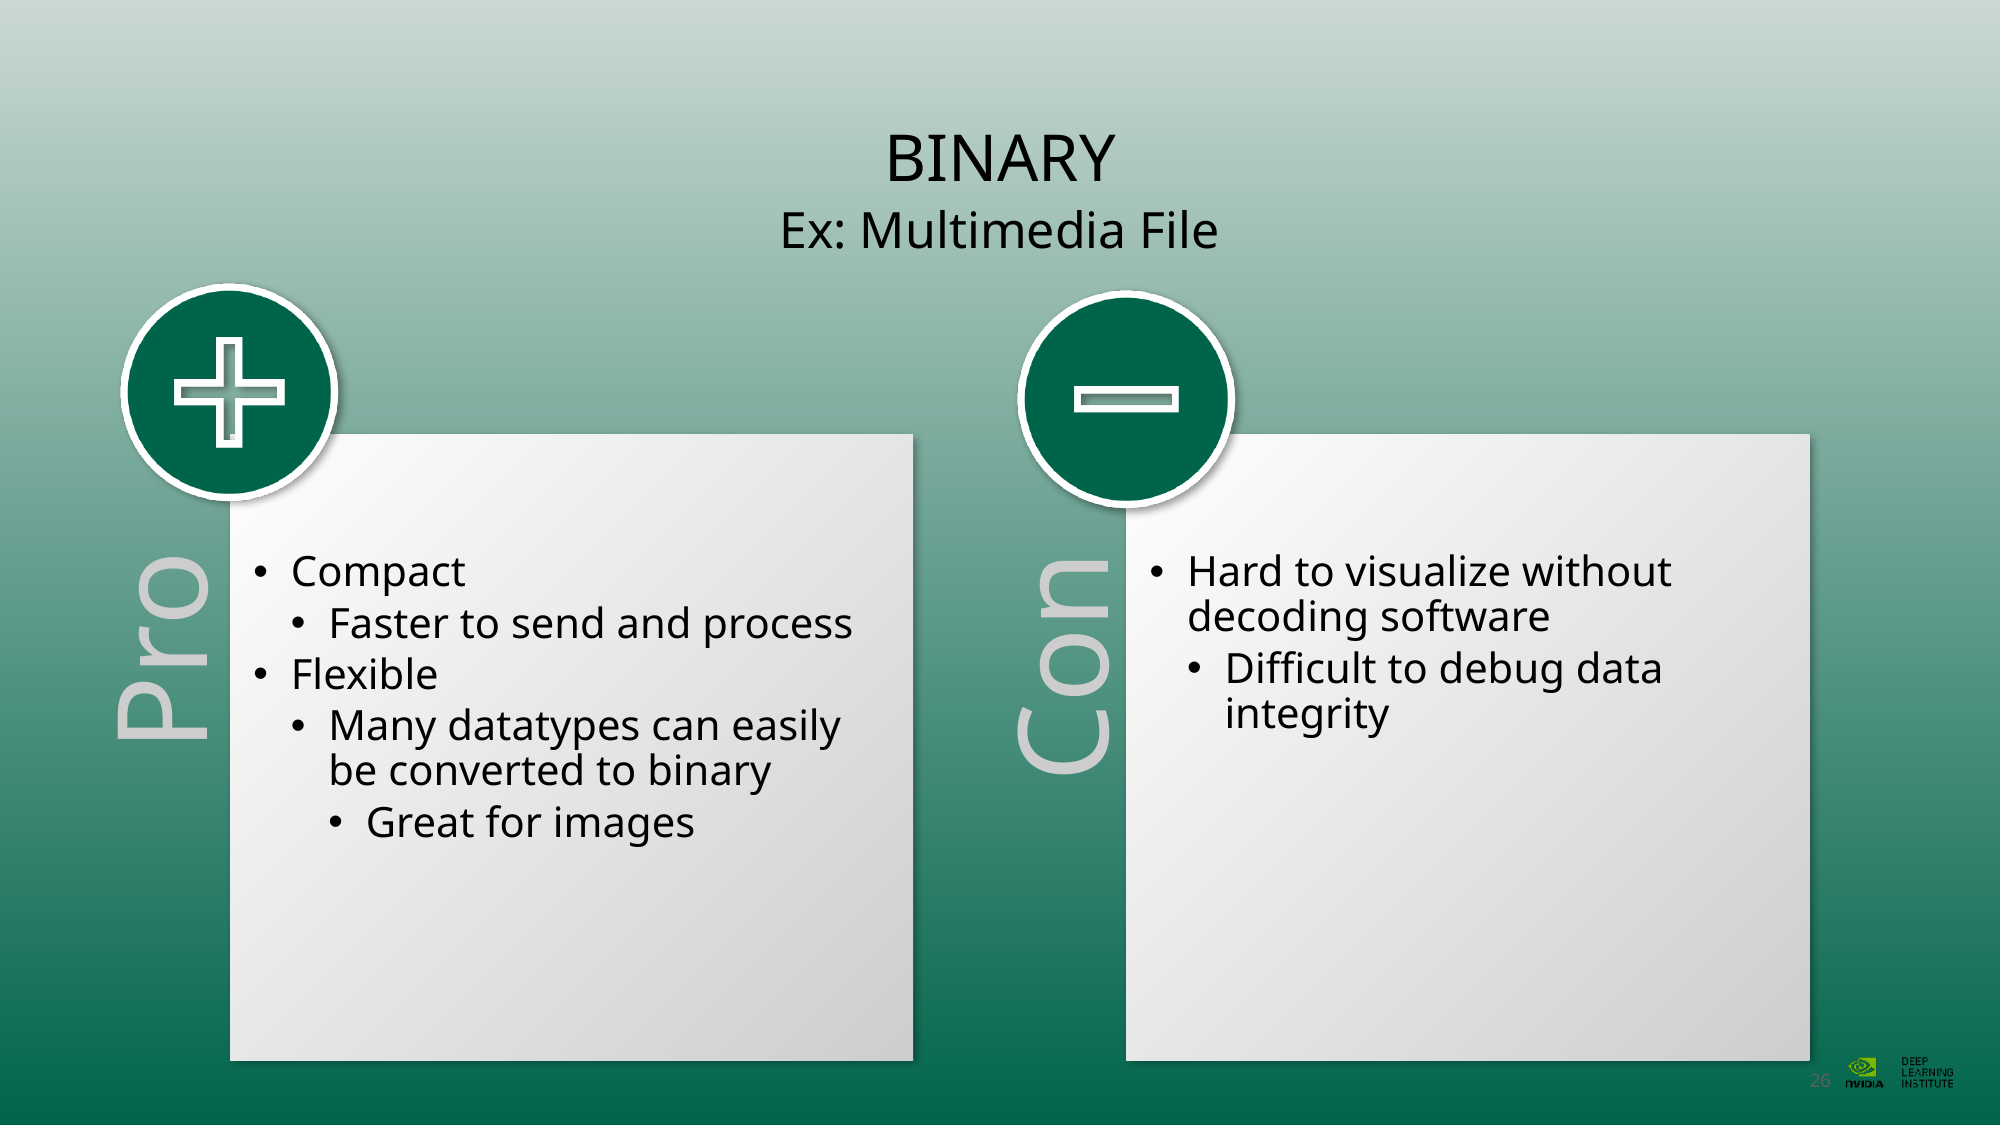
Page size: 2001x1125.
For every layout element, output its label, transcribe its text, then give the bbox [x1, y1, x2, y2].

list Ex: Multimedia File [90, 198, 1910, 259]
picture [1846, 1054, 1953, 1092]
title Binary [90, 94, 1910, 198]
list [96, 258, 1911, 1062]
